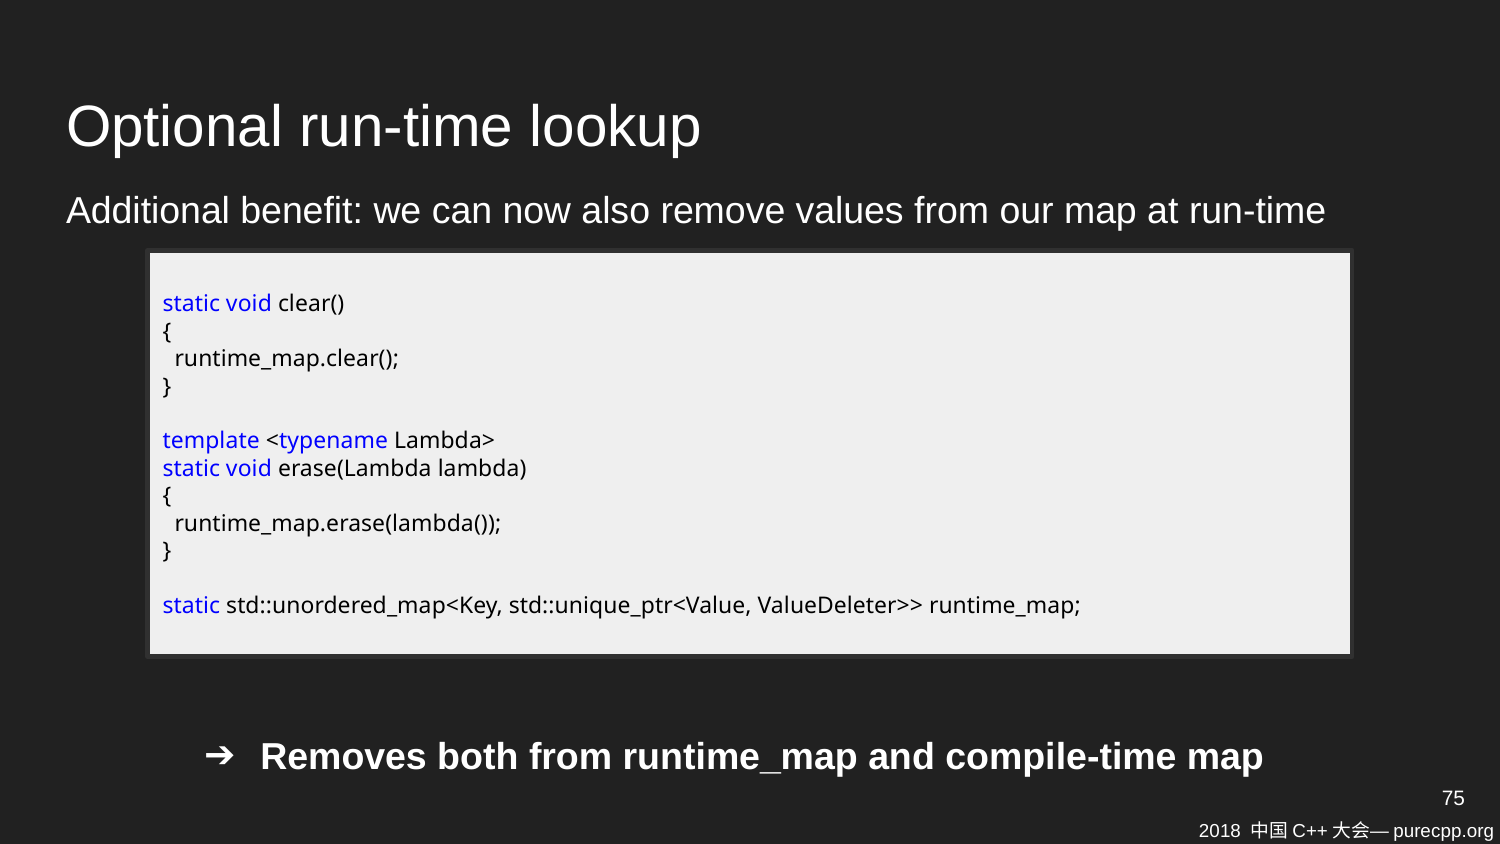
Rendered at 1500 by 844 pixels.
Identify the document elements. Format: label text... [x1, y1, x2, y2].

list Additional benefit: we can now also remove values from our map at run-time [51, 164, 1449, 238]
title Optional run-time lookup [51, 72, 1449, 164]
text_box static void clear() { runtime_map.clear(); } template <typename Lambda> static void erase(Lambda lambda) { runtime_map.erase(lambda()); } static std::unordered_map<Key, std::unique_ptr<Value, ValueDeleter>> runtime_map; [147, 250, 1353, 657]
slide_number 75 [1389, 764, 1480, 830]
text_box Removes both from runtime_map and compile-time map [64, 703, 1387, 798]
